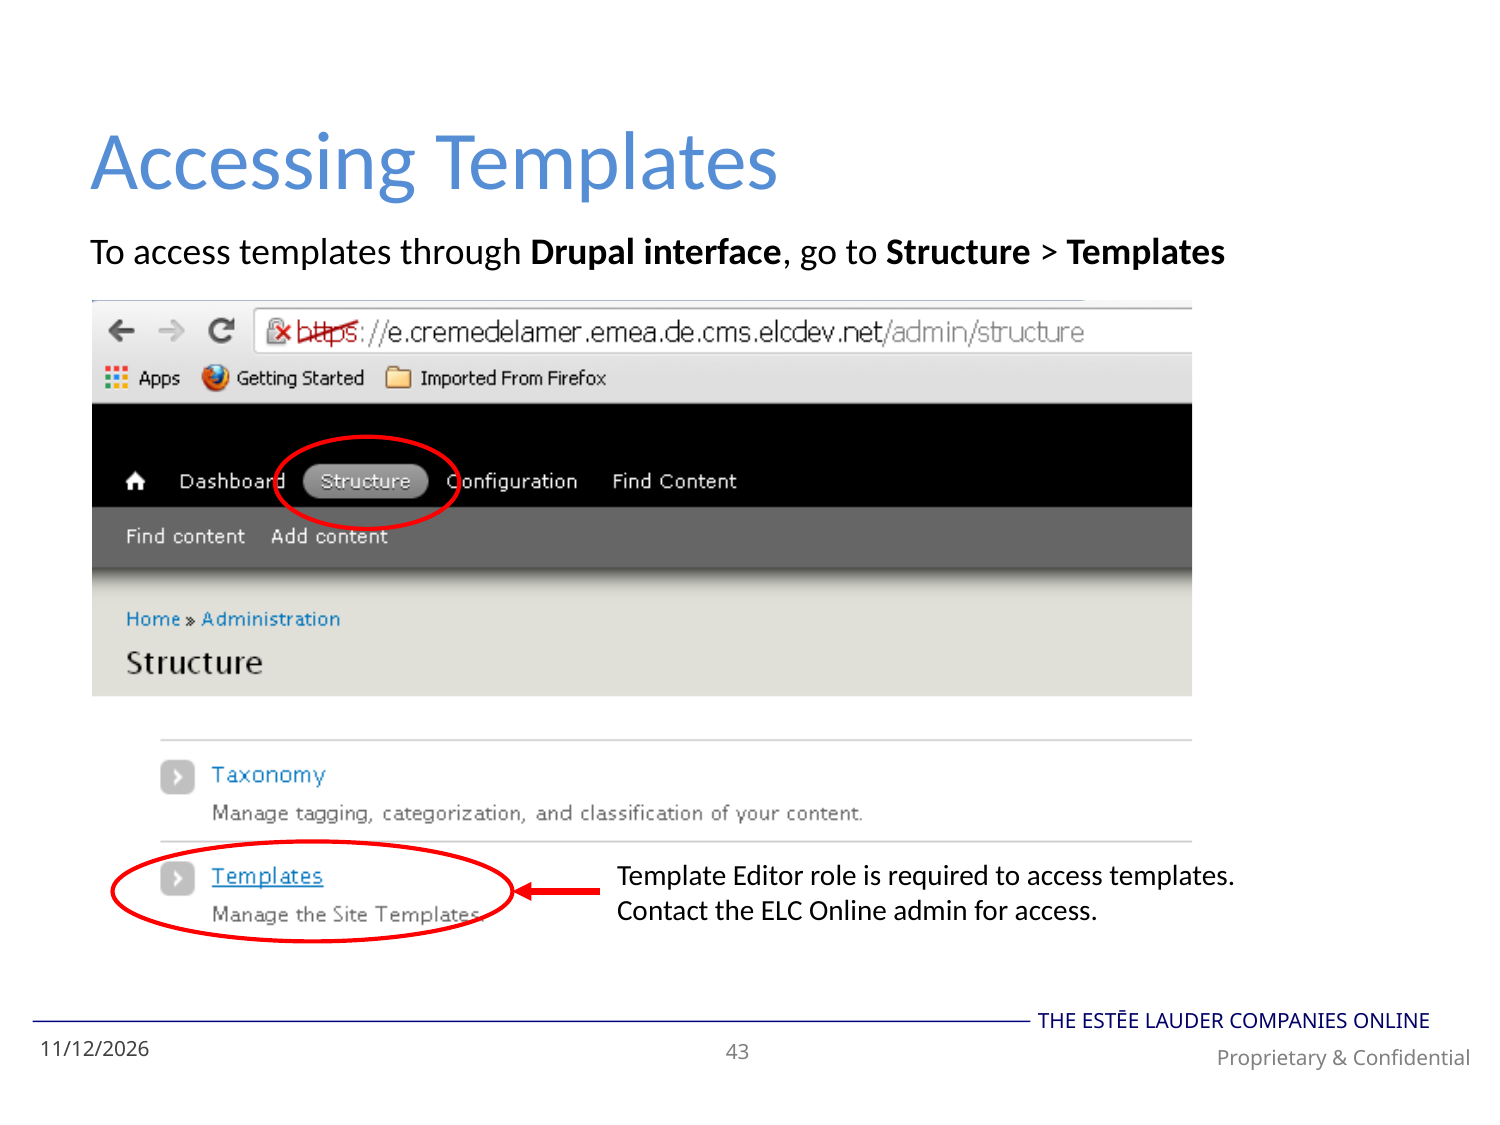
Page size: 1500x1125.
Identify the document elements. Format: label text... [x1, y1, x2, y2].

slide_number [24, 1020, 338, 1081]
title Accessing Templates [75, 87, 1325, 220]
picture [91, 299, 1193, 937]
list To access templates through Drupal interface, go to Structure > Templates [75, 220, 1500, 313]
text_box Template Editor role is required to access templates. Contact the ELC Online admin for access. [1196, 848, 1251, 934]
